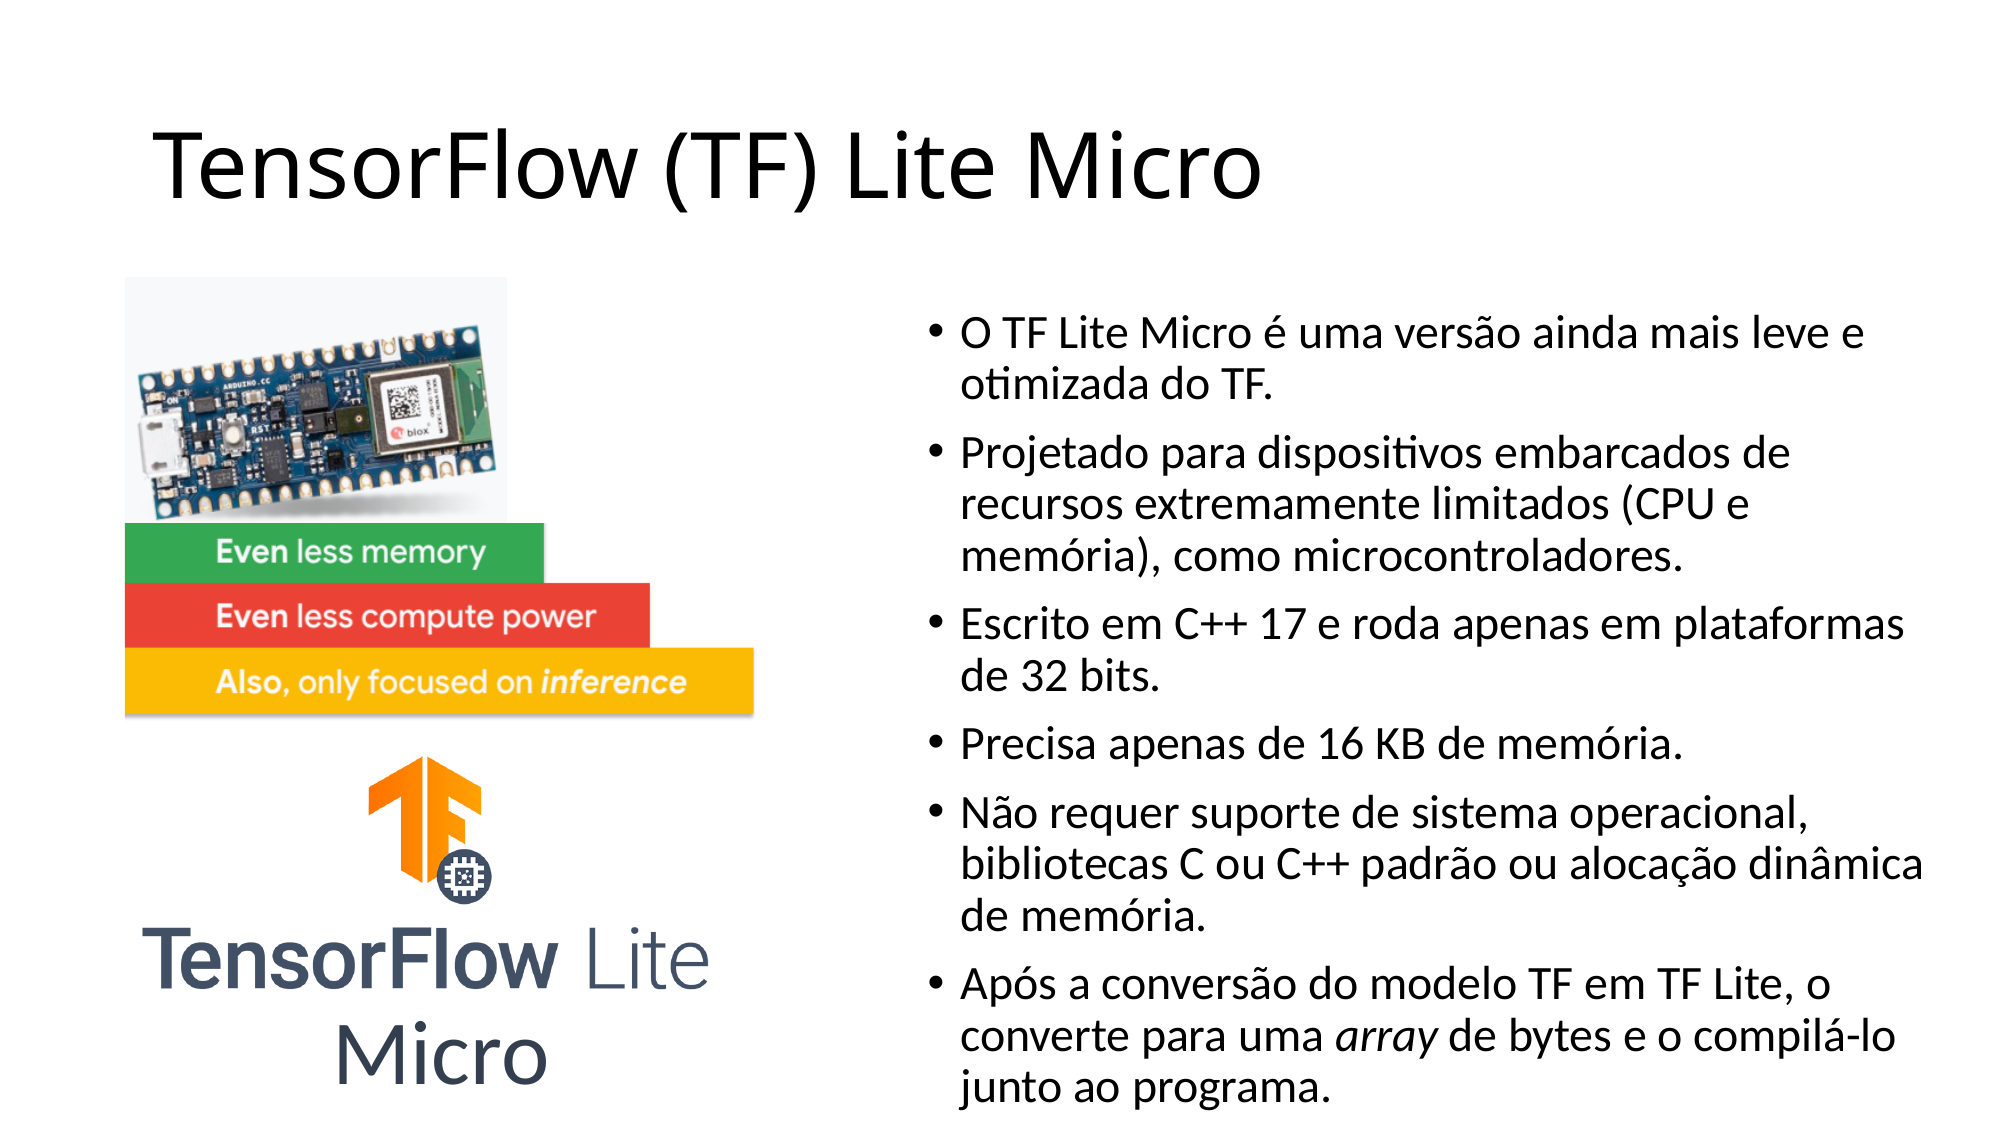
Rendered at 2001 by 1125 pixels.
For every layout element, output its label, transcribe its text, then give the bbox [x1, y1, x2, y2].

text_box Micro [317, 1066, 711, 1111]
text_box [124, 277, 755, 724]
title TensorFlow (TF) Lite Micro [137, 59, 1863, 278]
picture [137, 749, 713, 1066]
list O TF Lite Micro é uma versão ainda mais leve e otimizada do TF. Projetado para dispositivos embarcados de recursos extremamente limitados (CPU e memória), como microcontroladores. Escrito em C++ 17 e roda apenas em plataformas de 32 bits. Precisa apenas de 16 KB de memória. Não requer suporte de sistema operacional, bibliotecas C ou C++ padrão ou alocação dinâmica de memória. Após a conversão do modelo TF em TF Lite, o converte para uma array de bytes e o compilá-lo junto ao programa. [912, 299, 1971, 1125]
